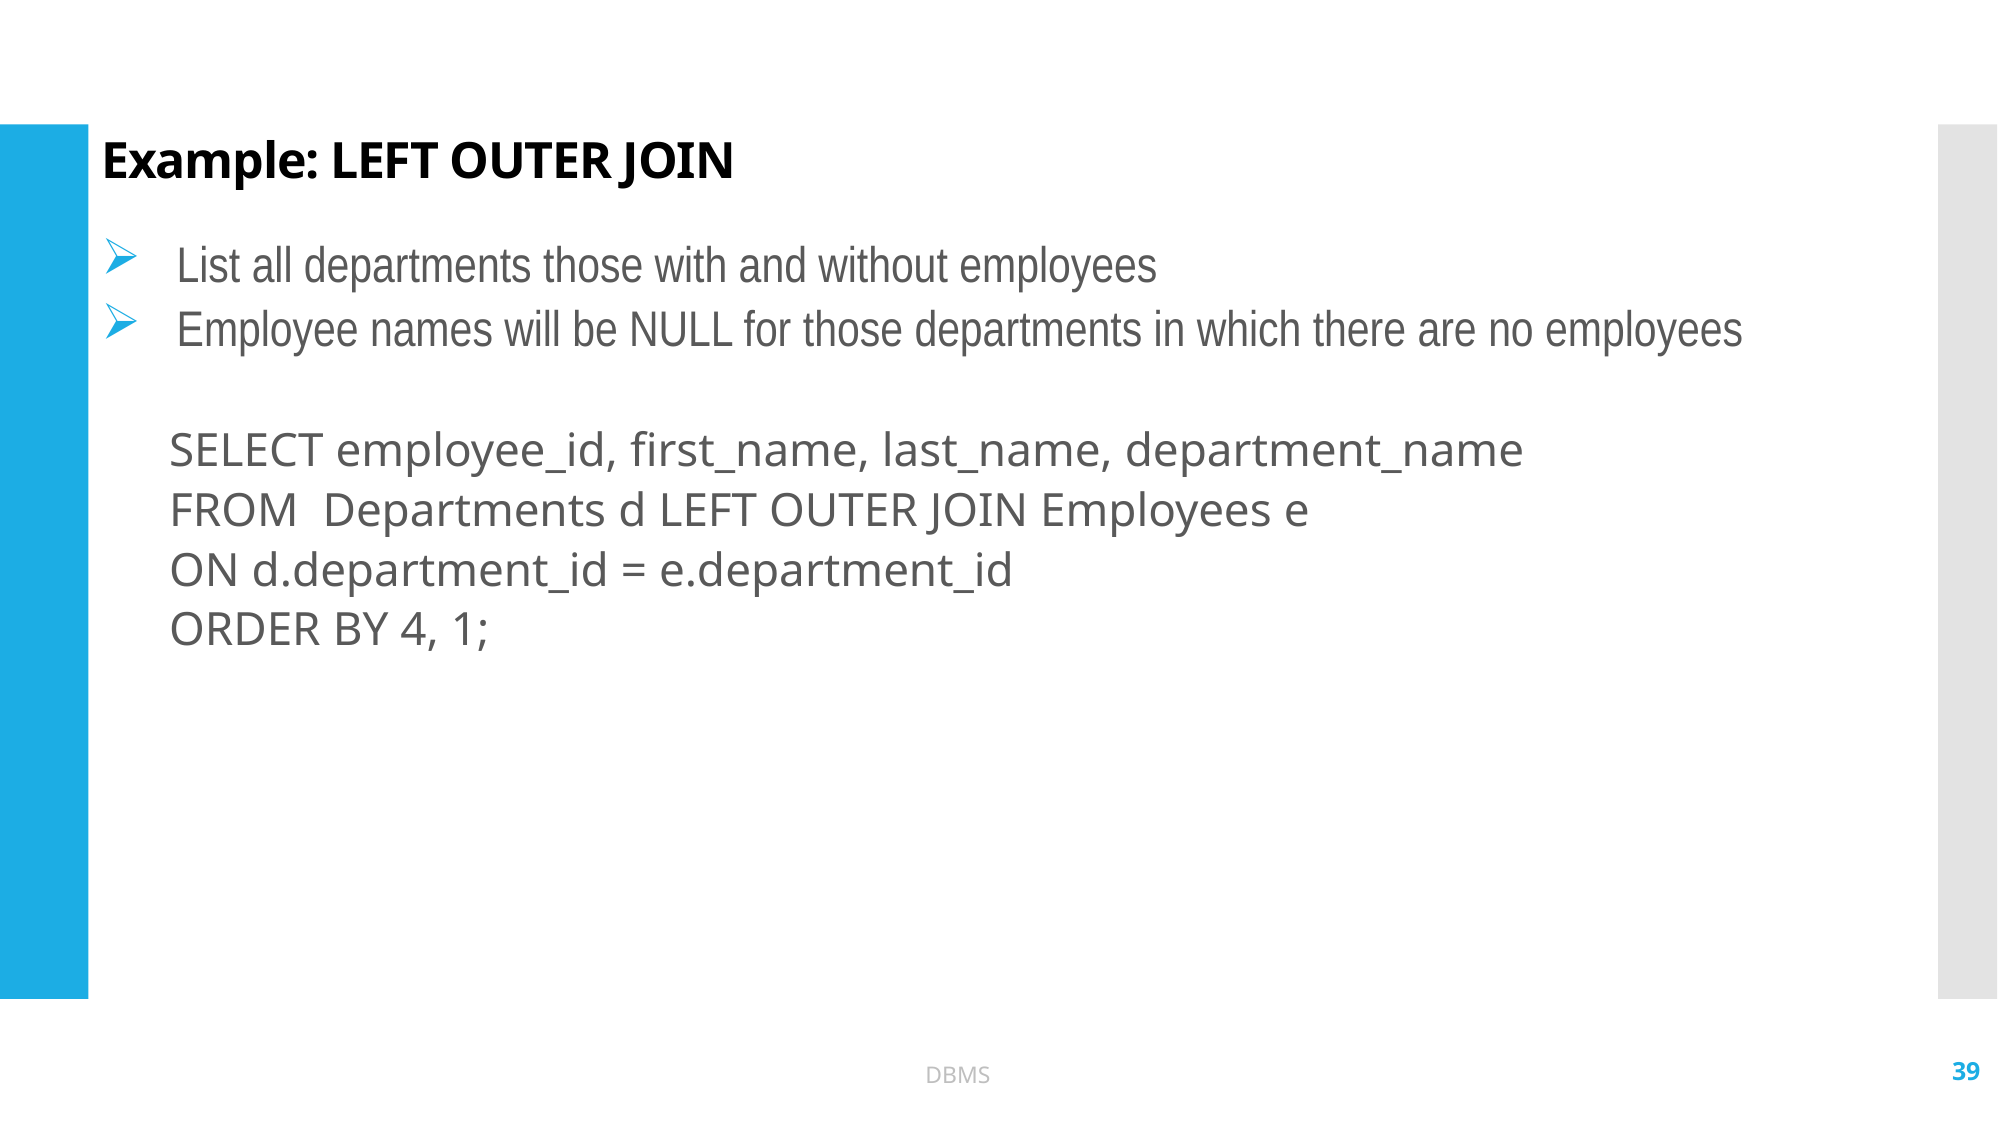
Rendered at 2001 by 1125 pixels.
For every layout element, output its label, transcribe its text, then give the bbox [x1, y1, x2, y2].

list List all departments those with and without employees Employee names will be NULL for those departments in which there are no employees SELECT employee_id, first_name, last_name, department_name FROM Departments d LEFT OUTER JOIN Employees e ON d.department_id = e.department_id ORDER BY 4, 1; [86, 231, 1830, 1036]
title Example: LEFT OUTER JOIN [86, 128, 1653, 189]
footer DBMS [473, 1046, 1443, 1107]
slide_number 39 [1744, 1042, 1996, 1103]
